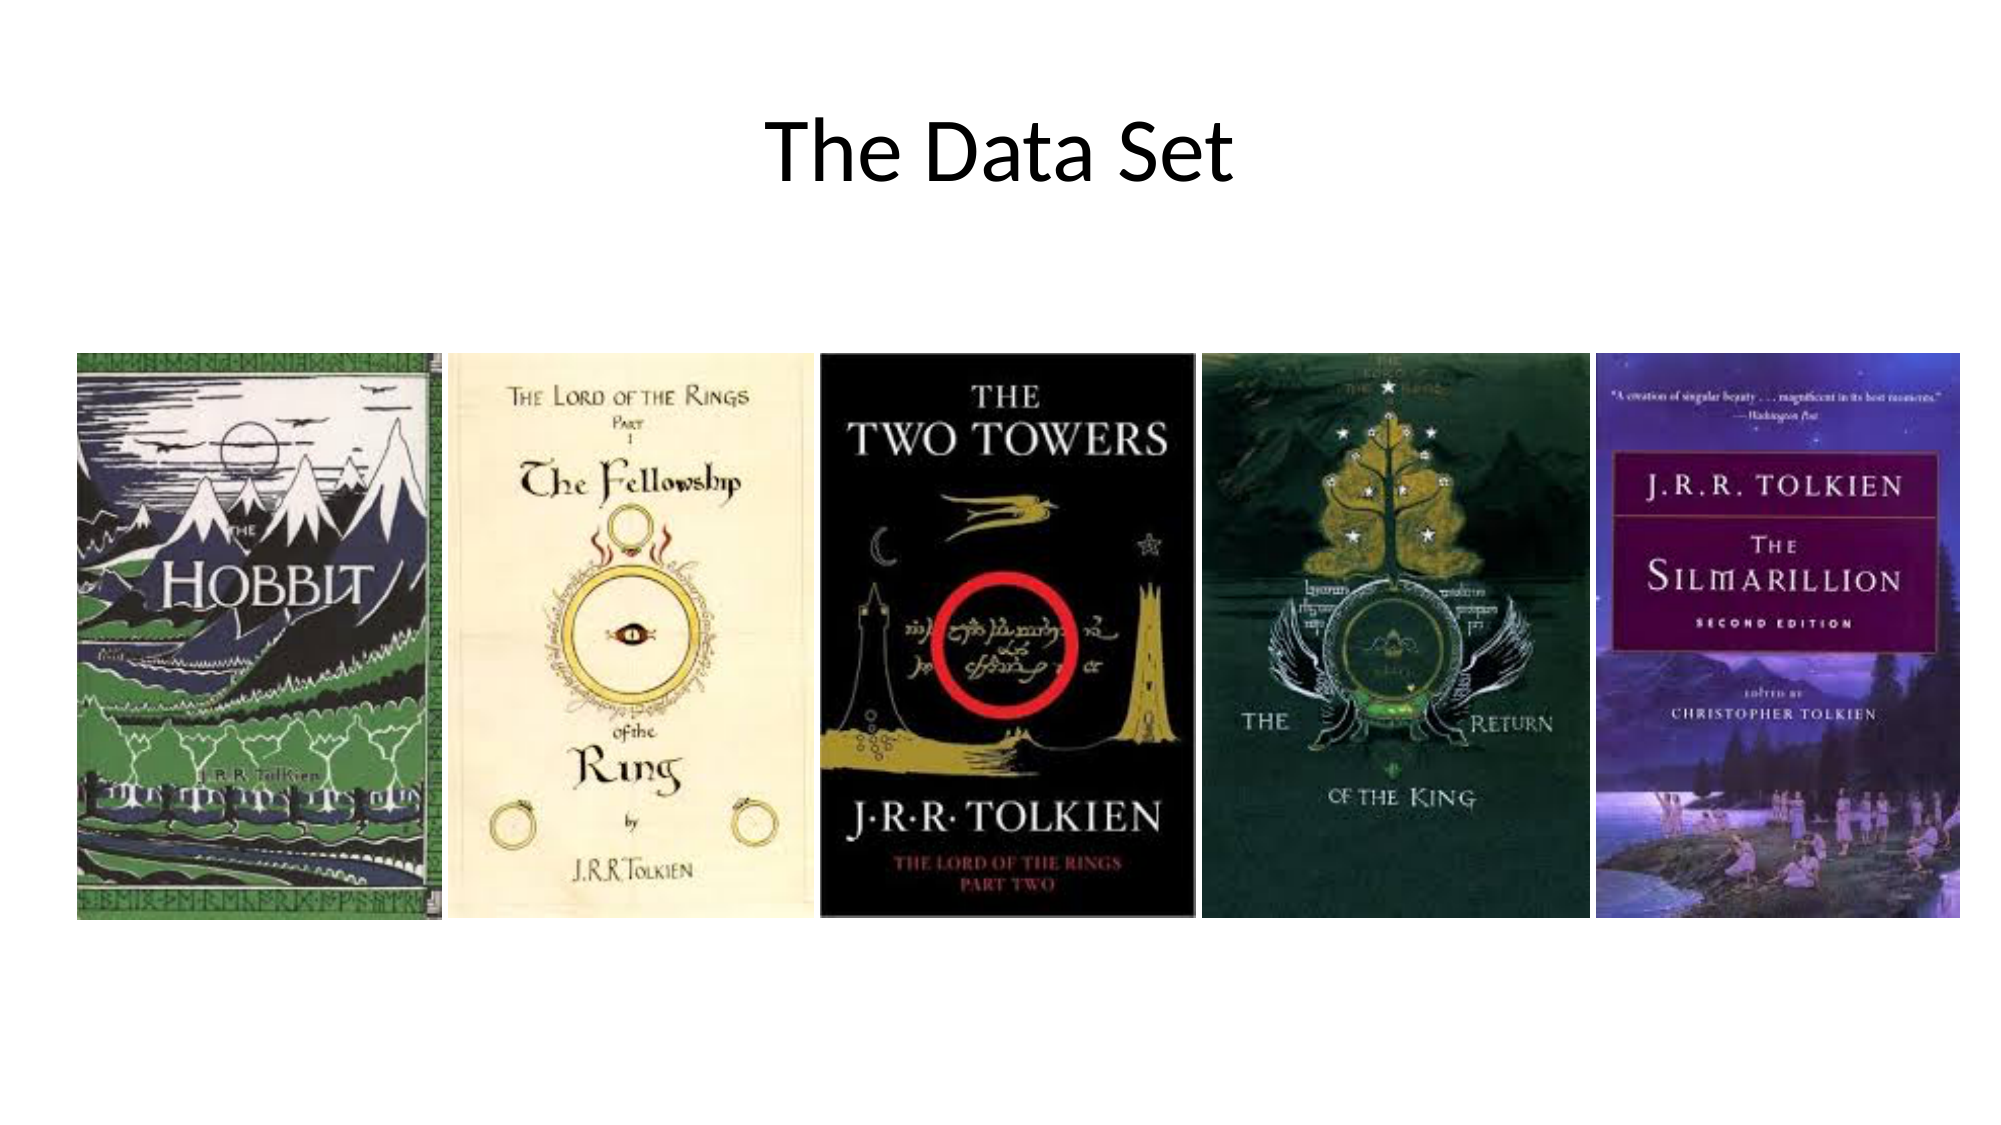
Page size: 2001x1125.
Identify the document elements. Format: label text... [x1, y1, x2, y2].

picture [1202, 353, 1590, 918]
picture [1595, 353, 1960, 918]
picture [77, 353, 442, 920]
text_box The Data Set [0, 81, 2000, 207]
picture [448, 353, 814, 918]
picture [820, 353, 1196, 918]
